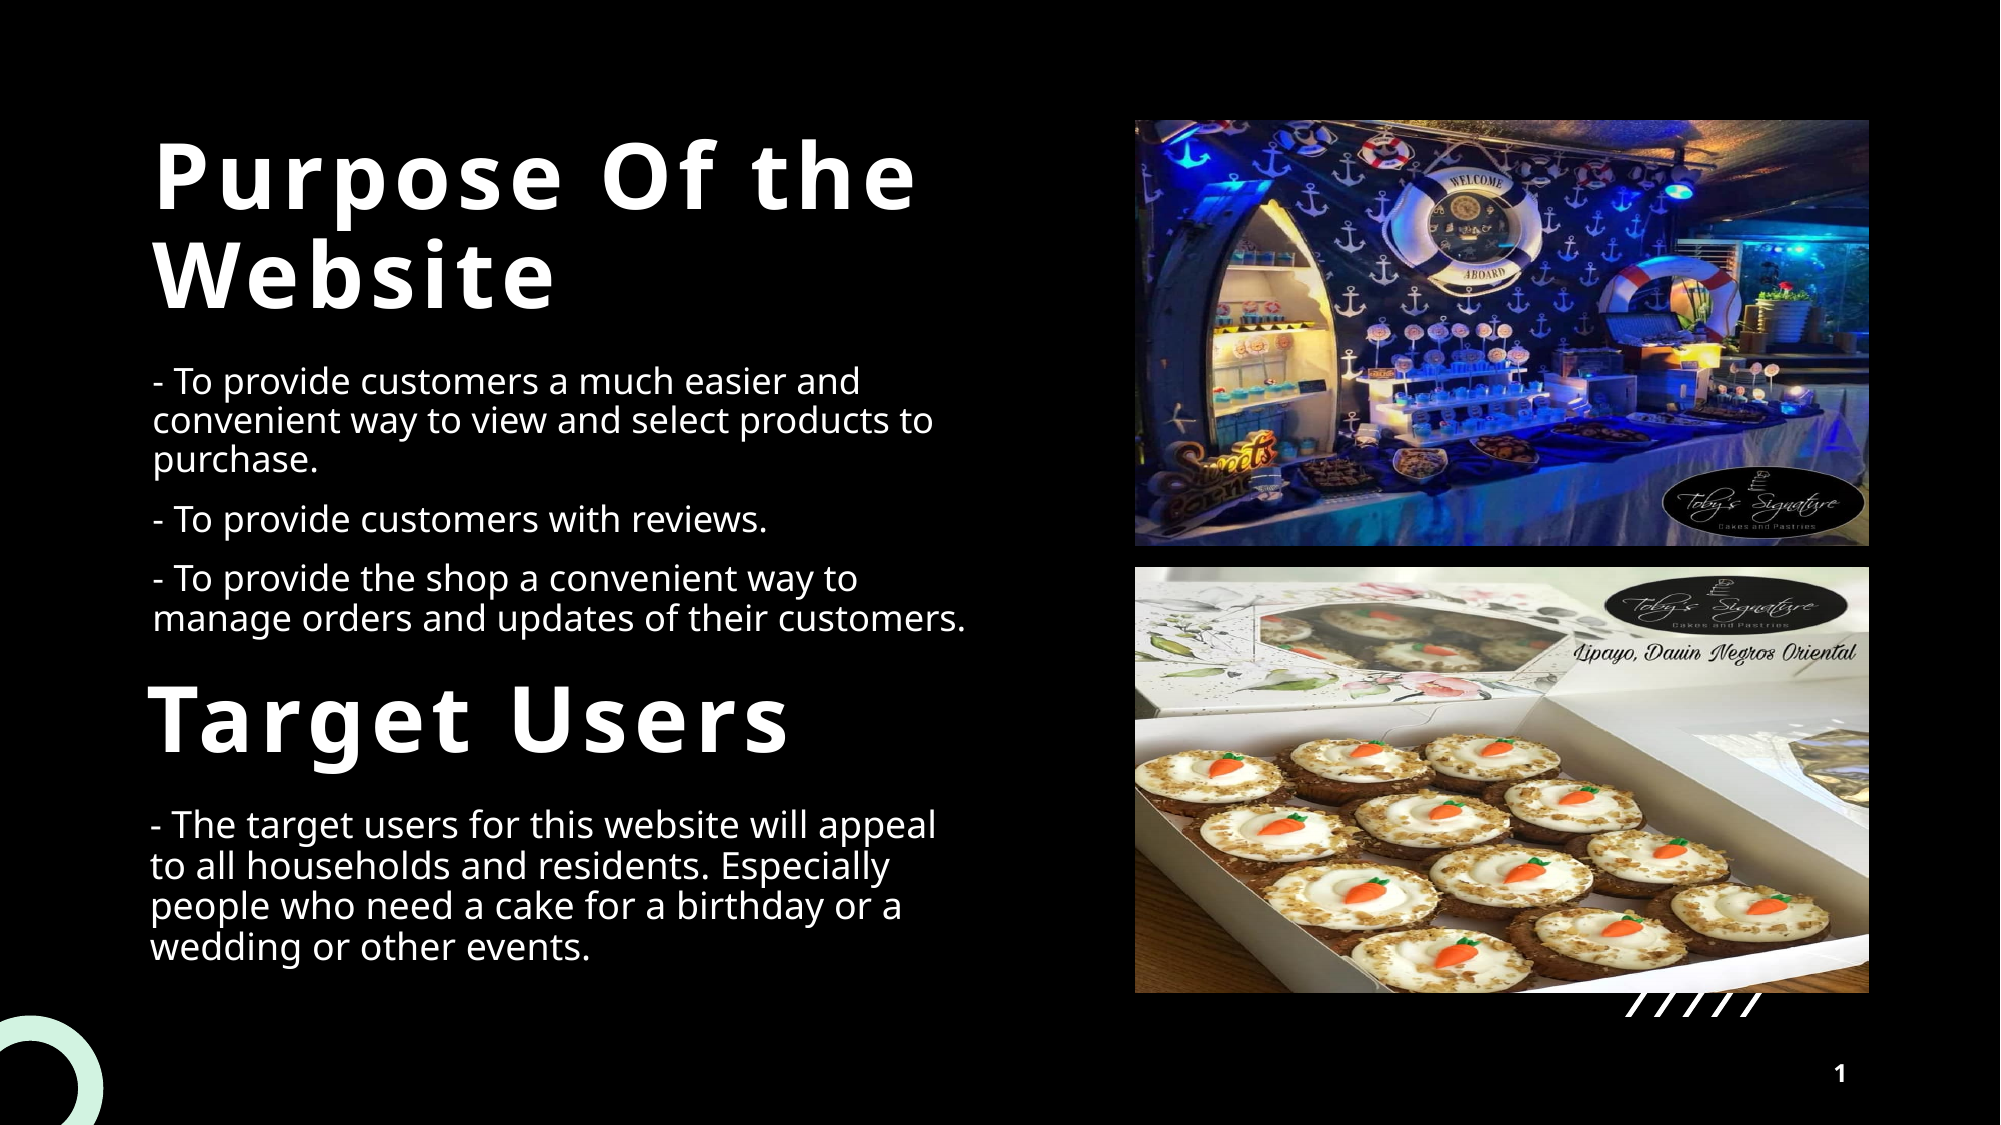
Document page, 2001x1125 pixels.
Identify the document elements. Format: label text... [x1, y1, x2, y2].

slide_number 1 [1412, 1042, 1863, 1103]
text_box - The target users for this website will appeal to all households and residents. Especially people who need a cake for a birthday or a wedding or other events. [134, 799, 998, 1095]
title Purpose Of the Website [137, 120, 1000, 336]
picture [1135, 120, 1869, 546]
list - To provide customers a much easier and convenient way to view and select products to purchase. - To provide customers with reviews. - To provide the shop a convenient way to manage orders and updates of their customers. [137, 355, 1000, 652]
text_box Target Users [131, 651, 995, 781]
picture [1135, 567, 1869, 993]
